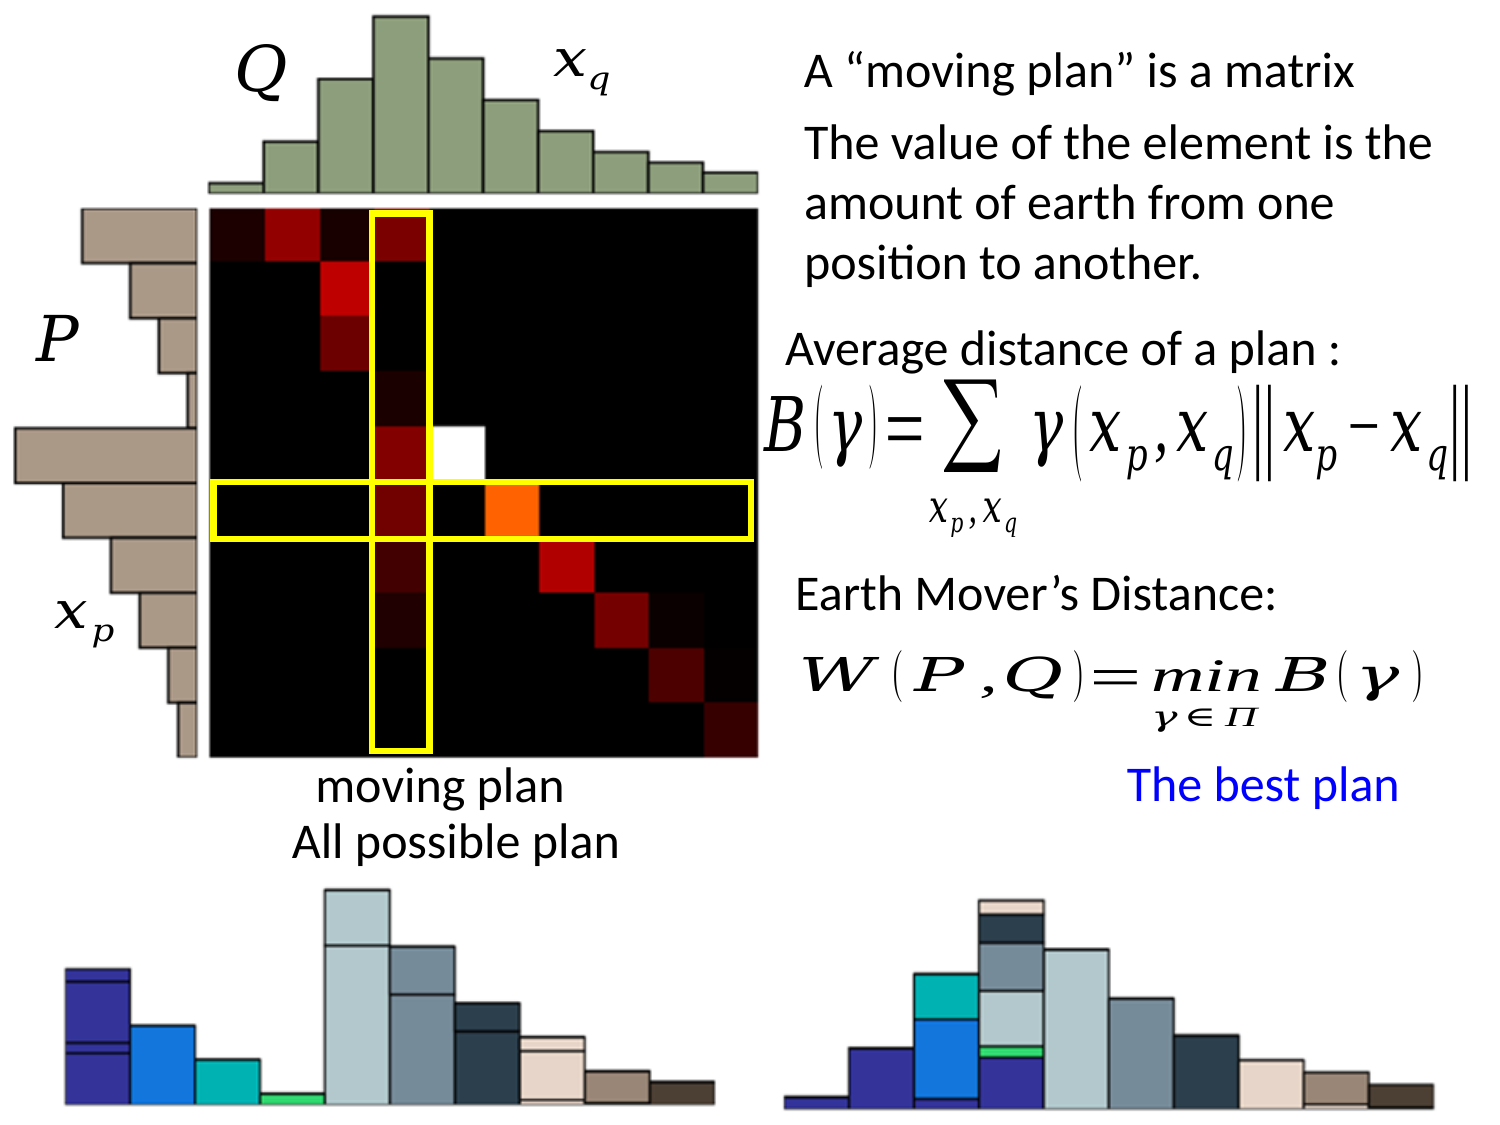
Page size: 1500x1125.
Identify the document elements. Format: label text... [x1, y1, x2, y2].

picture [12, 9, 771, 766]
text_box The value of the element is the amount of earth from one position to another. [789, 102, 1452, 298]
text_box Earth Mover’s Distance: [780, 552, 1443, 628]
text_box The best plan [1084, 743, 1443, 819]
text_box A “moving plan” is a matrix [789, 30, 1390, 102]
picture [53, 876, 727, 1113]
picture [770, 880, 1452, 1119]
